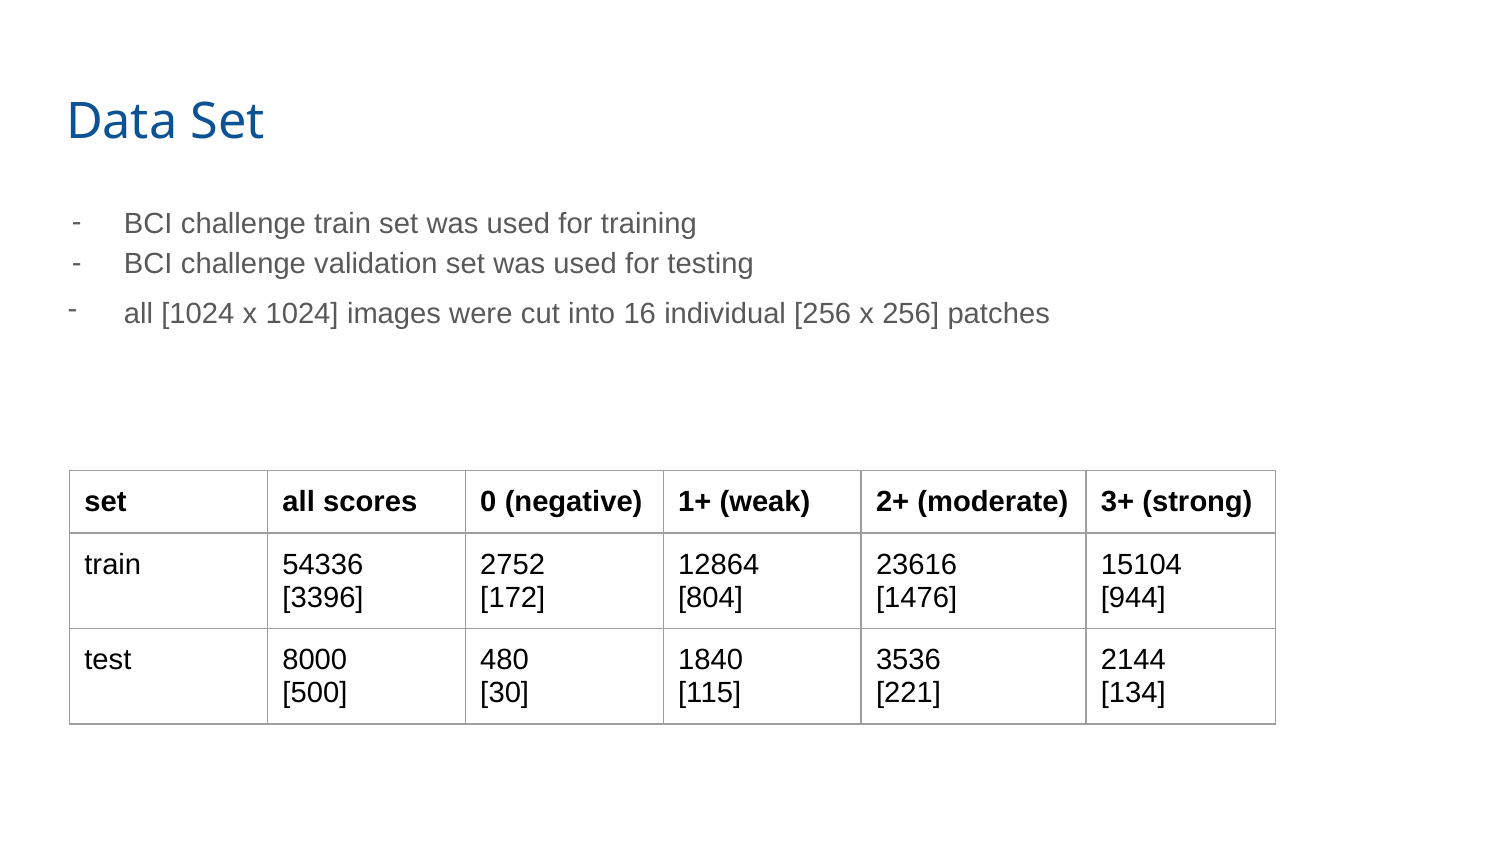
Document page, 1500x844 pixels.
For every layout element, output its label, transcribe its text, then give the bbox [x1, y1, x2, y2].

table_cell 480 [30] [466, 629, 663, 723]
table_cell 12864 [804] [664, 534, 860, 628]
table_cell 1840 [115] [664, 629, 860, 723]
table_cell 2752 [172] [466, 534, 663, 628]
table_header all scores [268, 471, 465, 532]
table_cell 54336 [3396] [268, 534, 465, 628]
table_cell 8000 [500] [268, 629, 465, 723]
table_header 3+ (strong) [1087, 471, 1275, 532]
table_cell train [70, 534, 267, 628]
list BCI challenge train set was used for training BCI challenge validation set was used for testing all [1024 x 1024] images were cut into 16 individual [256 x 256] patches [33, 183, 1444, 422]
table_header 2+ (moderate) [862, 471, 1085, 532]
title Data Set [51, 72, 1449, 167]
table_cell 2144 [134] [1087, 629, 1275, 723]
table_header set [70, 471, 267, 532]
table_cell 15104 [944] [1087, 534, 1275, 628]
table_header 1+ (weak) [664, 471, 860, 532]
table_cell test [70, 629, 267, 723]
table_cell 3536 [221] [862, 629, 1085, 723]
table_cell 23616 [1476] [862, 534, 1085, 628]
table_header 0 (negative) [466, 471, 663, 532]
